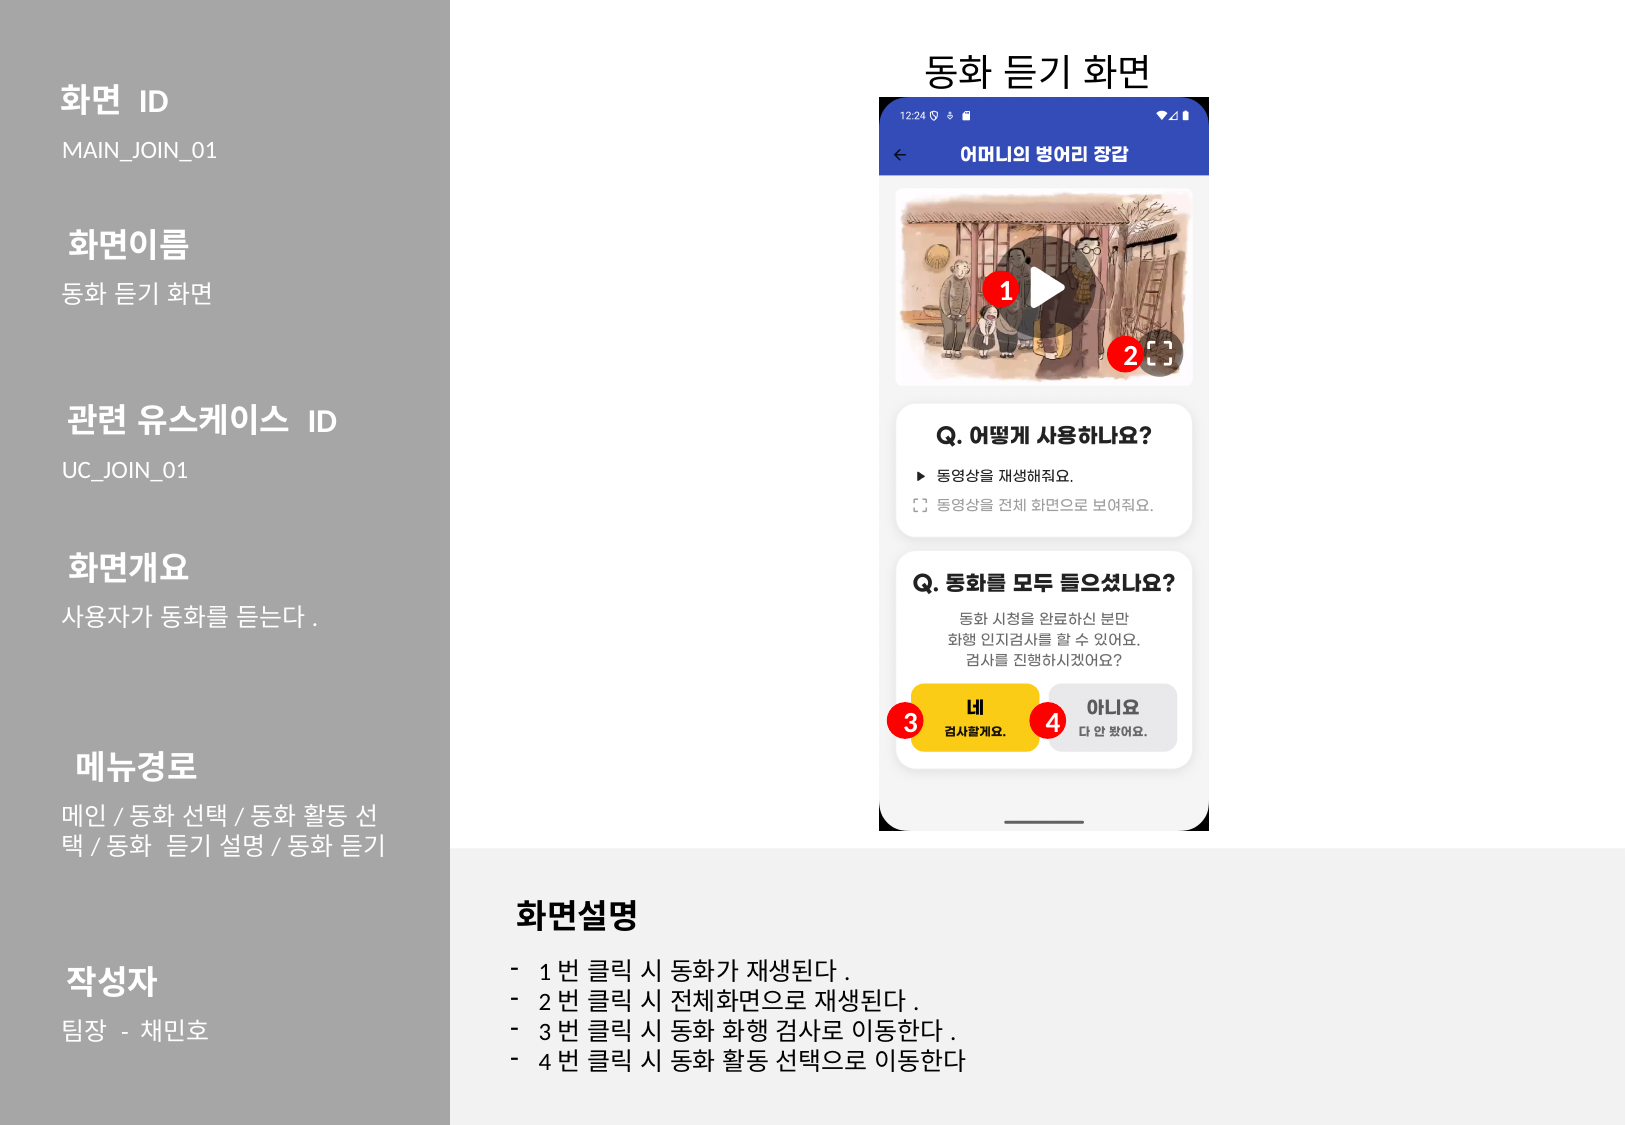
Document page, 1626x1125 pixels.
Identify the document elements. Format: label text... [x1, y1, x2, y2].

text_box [46, 215, 404, 317]
text_box 1번 클릭 시 동화가 재생된다. 2번 클릭 시 전체화면으로 재생된다. 3번 클릭 시 동화 화행 검사로 이동한다. 4번 클릭 시 동화 활동 선택으로 이동한다 [495, 948, 1593, 1084]
text_box [450, 848, 1625, 1125]
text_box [46, 539, 404, 640]
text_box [46, 738, 437, 870]
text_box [46, 390, 404, 492]
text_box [46, 70, 404, 172]
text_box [46, 953, 404, 1055]
picture [878, 96, 1210, 832]
text_box 동화 듣기 화면 [909, 41, 1168, 96]
text_box [0, 0, 450, 1125]
text_box 화면설명 [501, 887, 654, 943]
